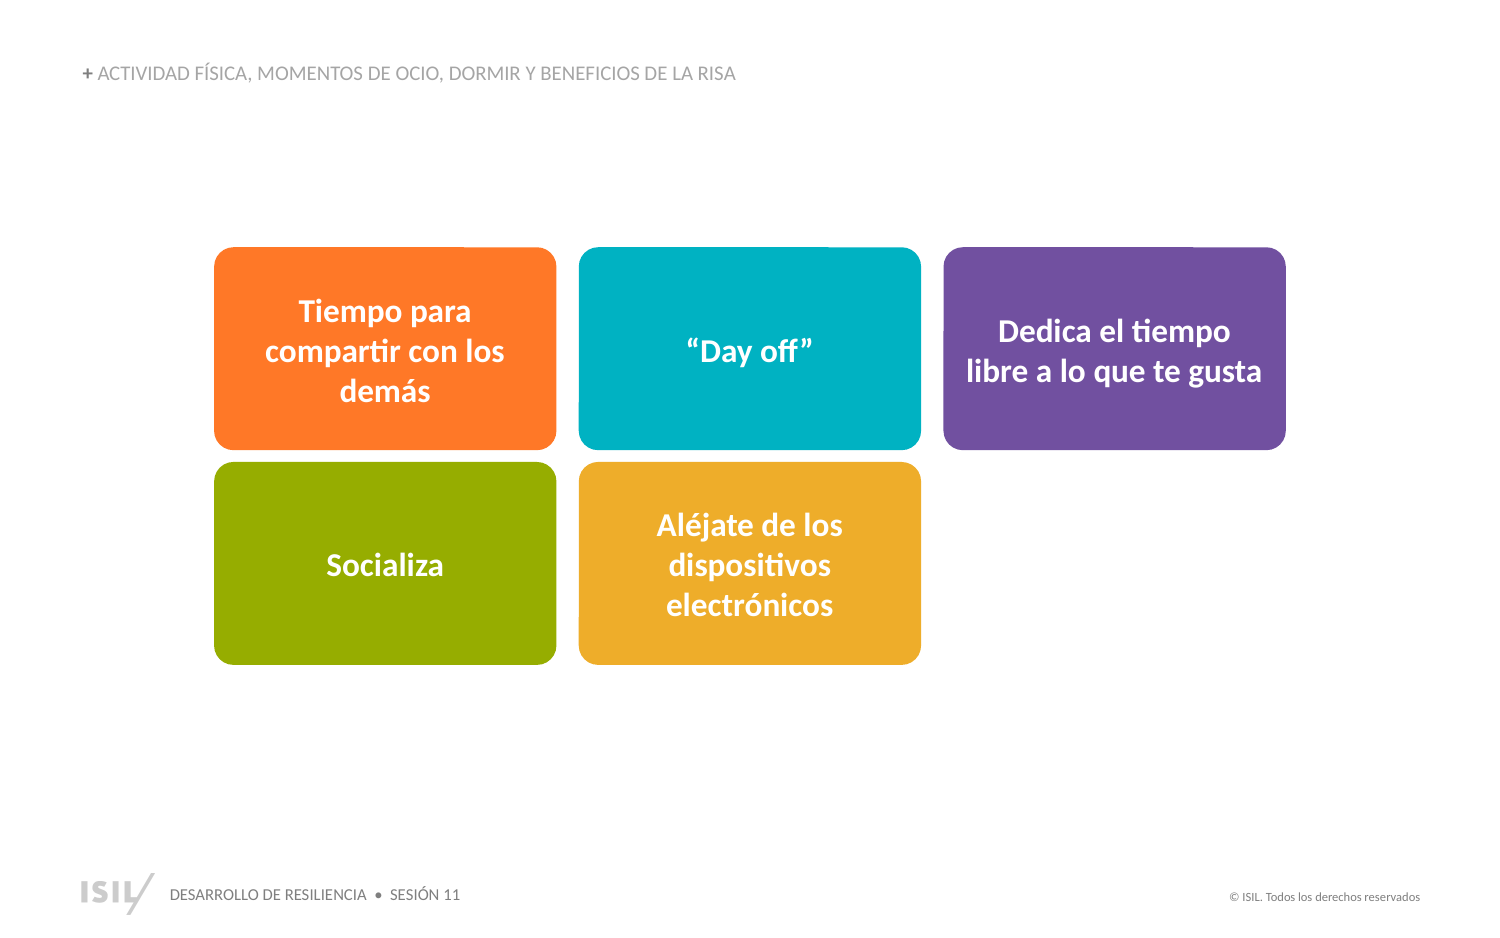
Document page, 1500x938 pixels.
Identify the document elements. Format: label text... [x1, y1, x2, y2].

text_box + ACTIVIDAD FÍSICA, MOMENTOS DE OCIO, DORMIR Y BENEFICIOS DE LA RISA [82, 61, 975, 85]
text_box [213, 246, 1287, 666]
